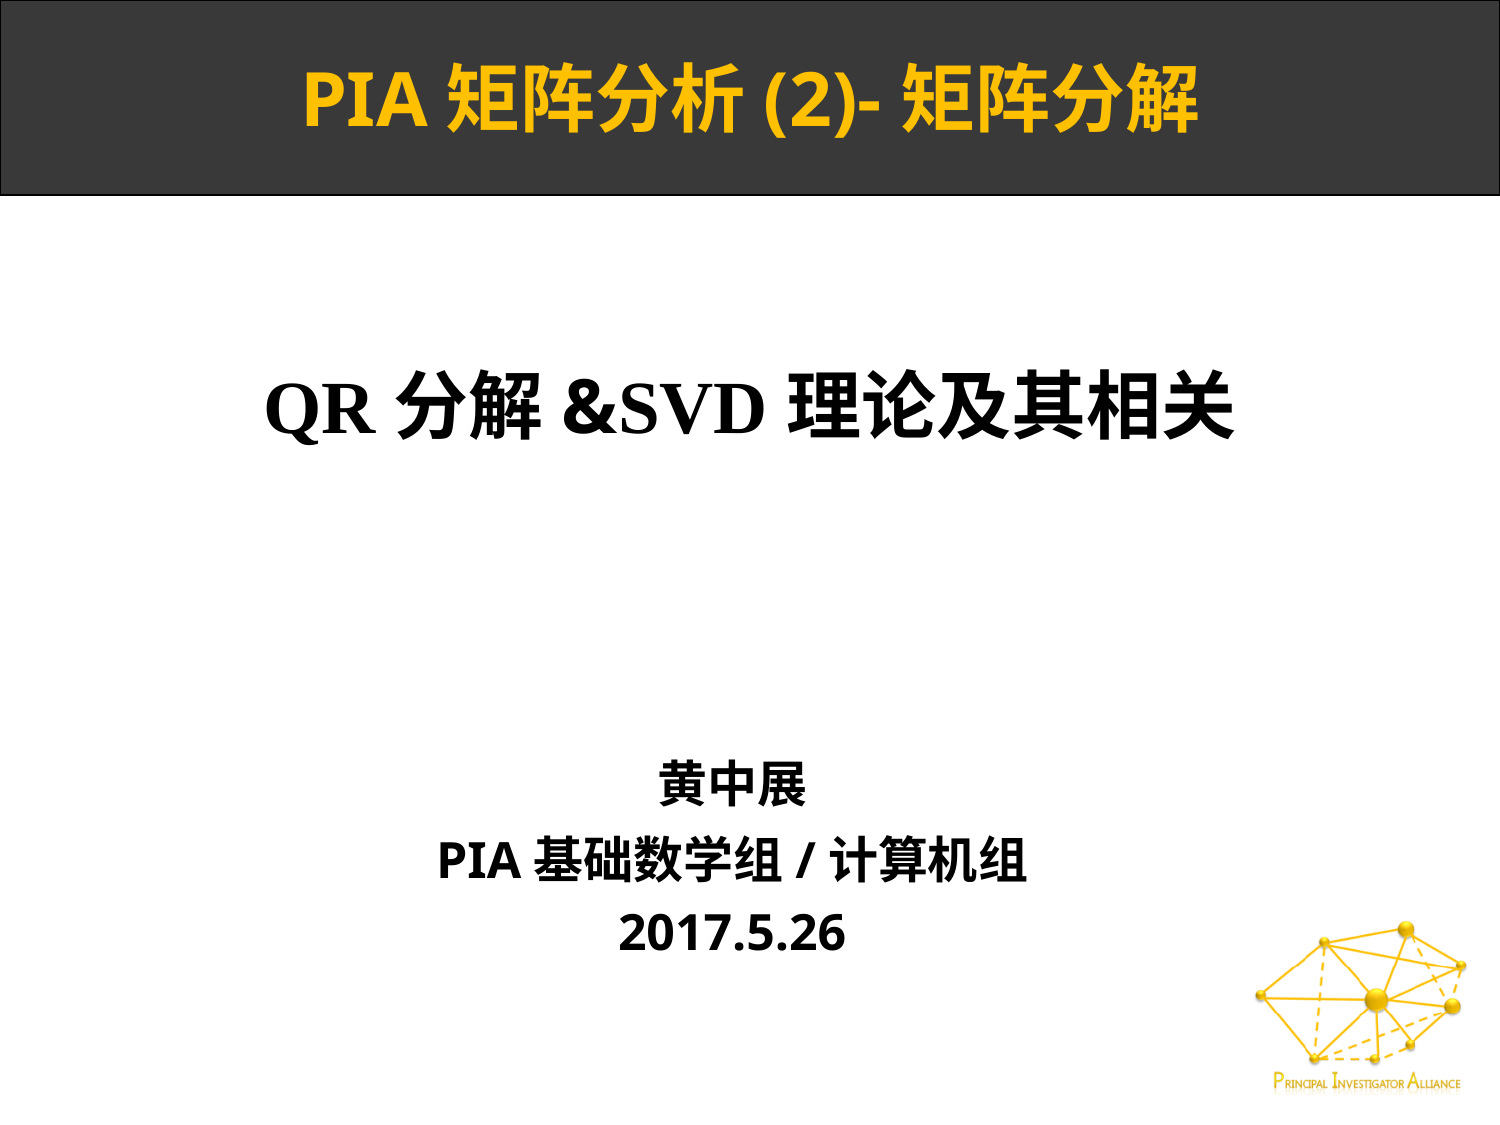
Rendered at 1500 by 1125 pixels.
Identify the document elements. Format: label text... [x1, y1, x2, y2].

text_box PIA基础数学组/计算机组 [421, 820, 1043, 896]
text_box [0, 0, 1500, 196]
text_box 2017.5.26 [603, 893, 861, 968]
text_box PIA矩阵分析(2)-矩阵分解 [285, 44, 1215, 150]
text_box 黄中展 [642, 744, 822, 820]
picture [1251, 919, 1469, 1108]
text_box QR分解&SVD理论及其相关 [248, 351, 1252, 456]
